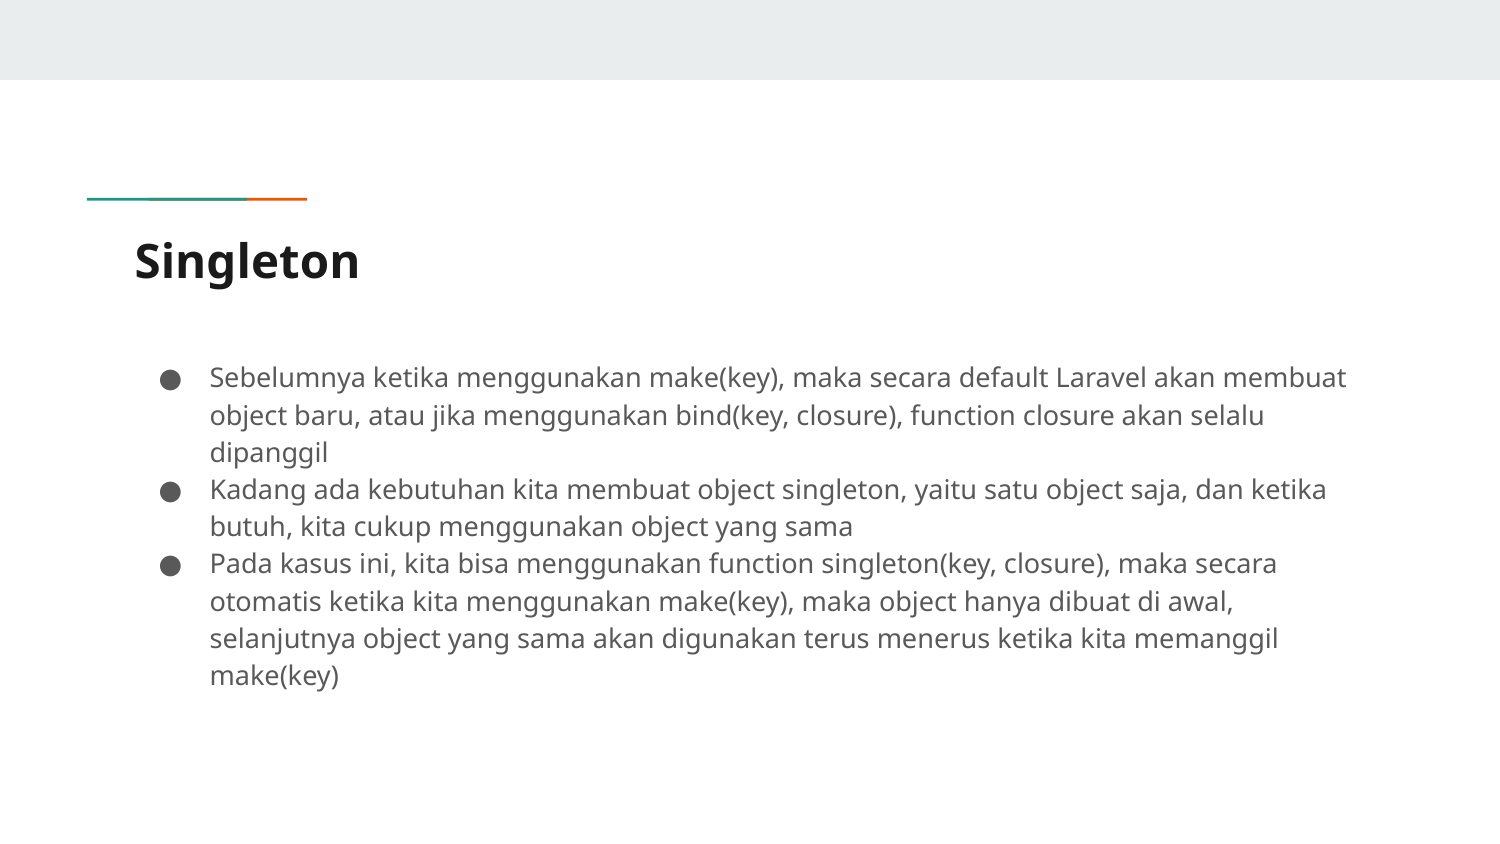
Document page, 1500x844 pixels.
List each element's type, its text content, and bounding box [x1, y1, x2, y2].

list Sebelumnya ketika menggunakan make(key), maka secara default Laravel akan membuat object baru, atau jika menggunakan bind(key, closure), function closure akan selalu dipanggil Kadang ada kebutuhan kita membuat object singleton, yaitu satu object saja, dan ketika butuh, kita cukup menggunakan object yang sama Pada kasus ini, kita bisa menggunakan function singleton(key, closure), maka secara otomatis ketika kita menggunakan make(key), maka object hanya dibuat di awal, selanjutnya object yang sama akan digunakan terus menerus ketika kita memanggil make(key) [119, 341, 1381, 712]
title Singleton [119, 216, 1381, 305]
